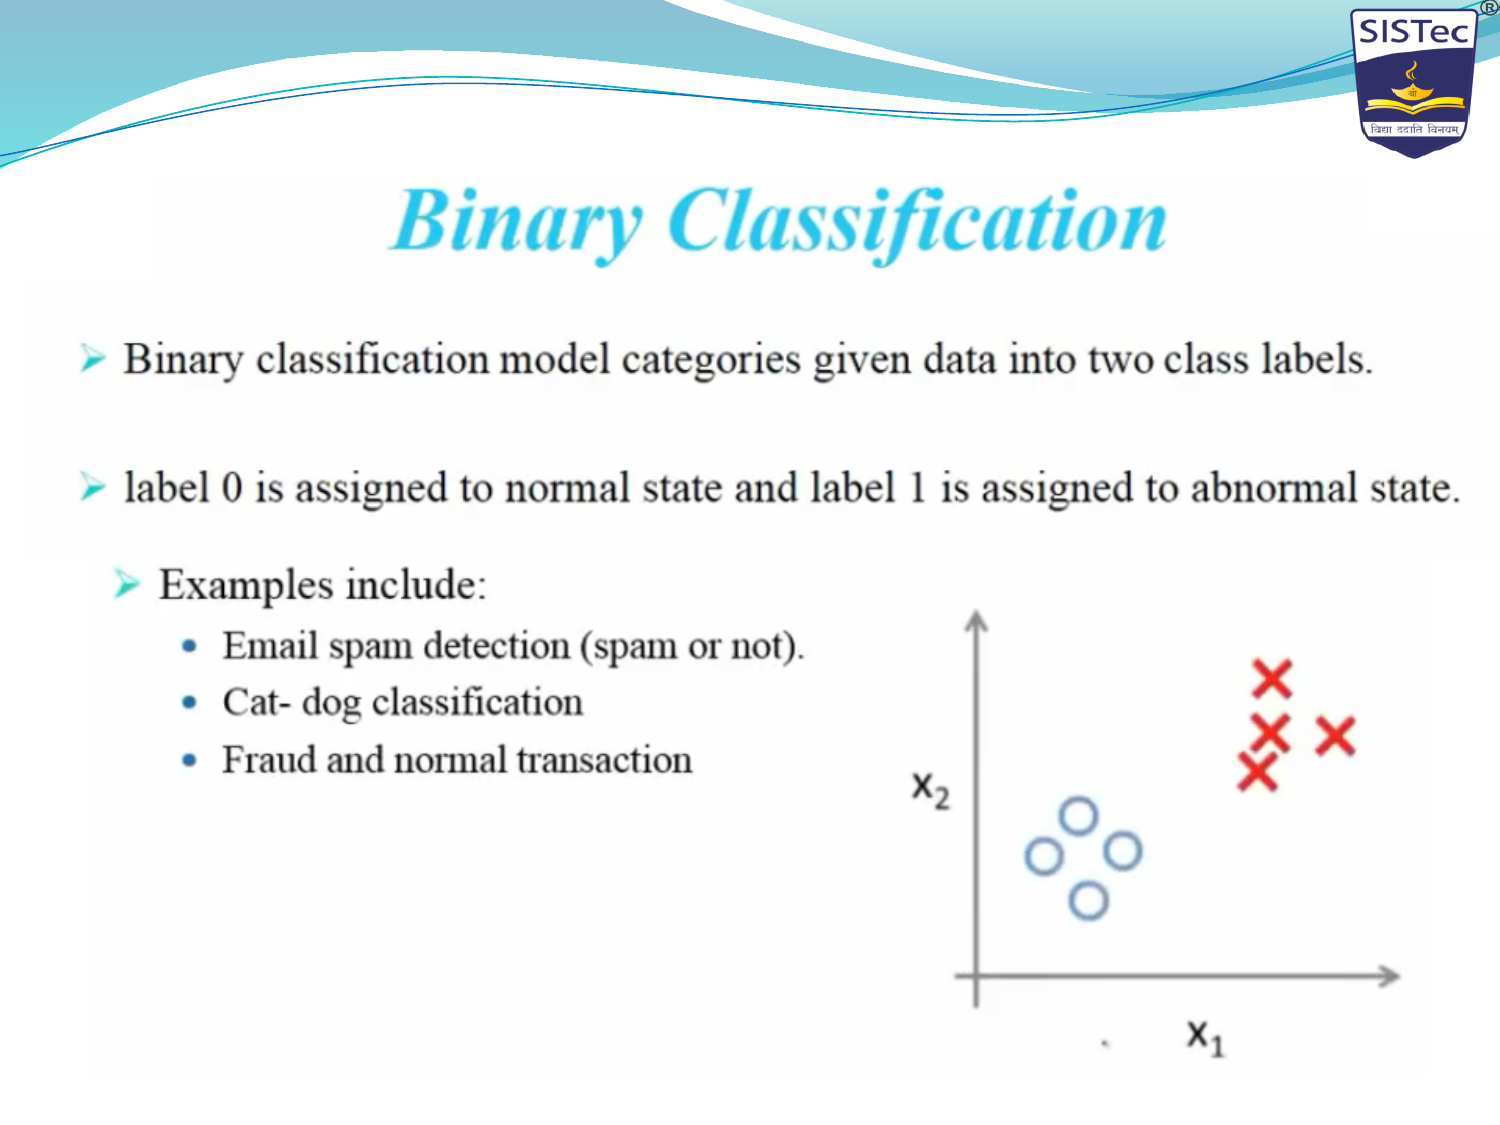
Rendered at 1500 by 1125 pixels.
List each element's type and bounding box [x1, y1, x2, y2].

picture [1349, 0, 1500, 159]
picture [24, 174, 1500, 1079]
